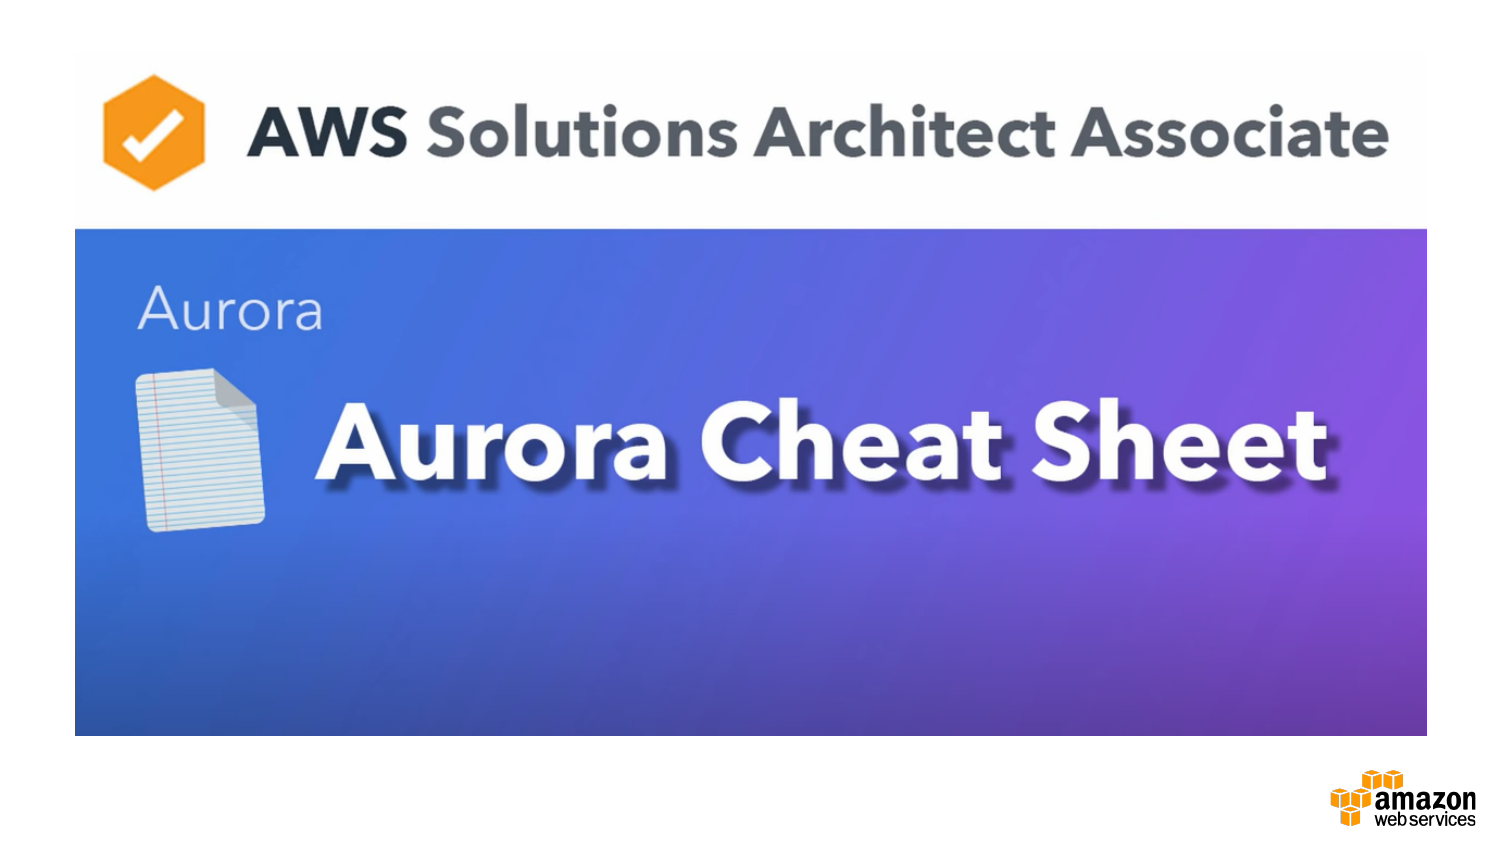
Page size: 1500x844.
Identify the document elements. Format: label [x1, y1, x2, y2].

picture [75, 51, 1427, 736]
